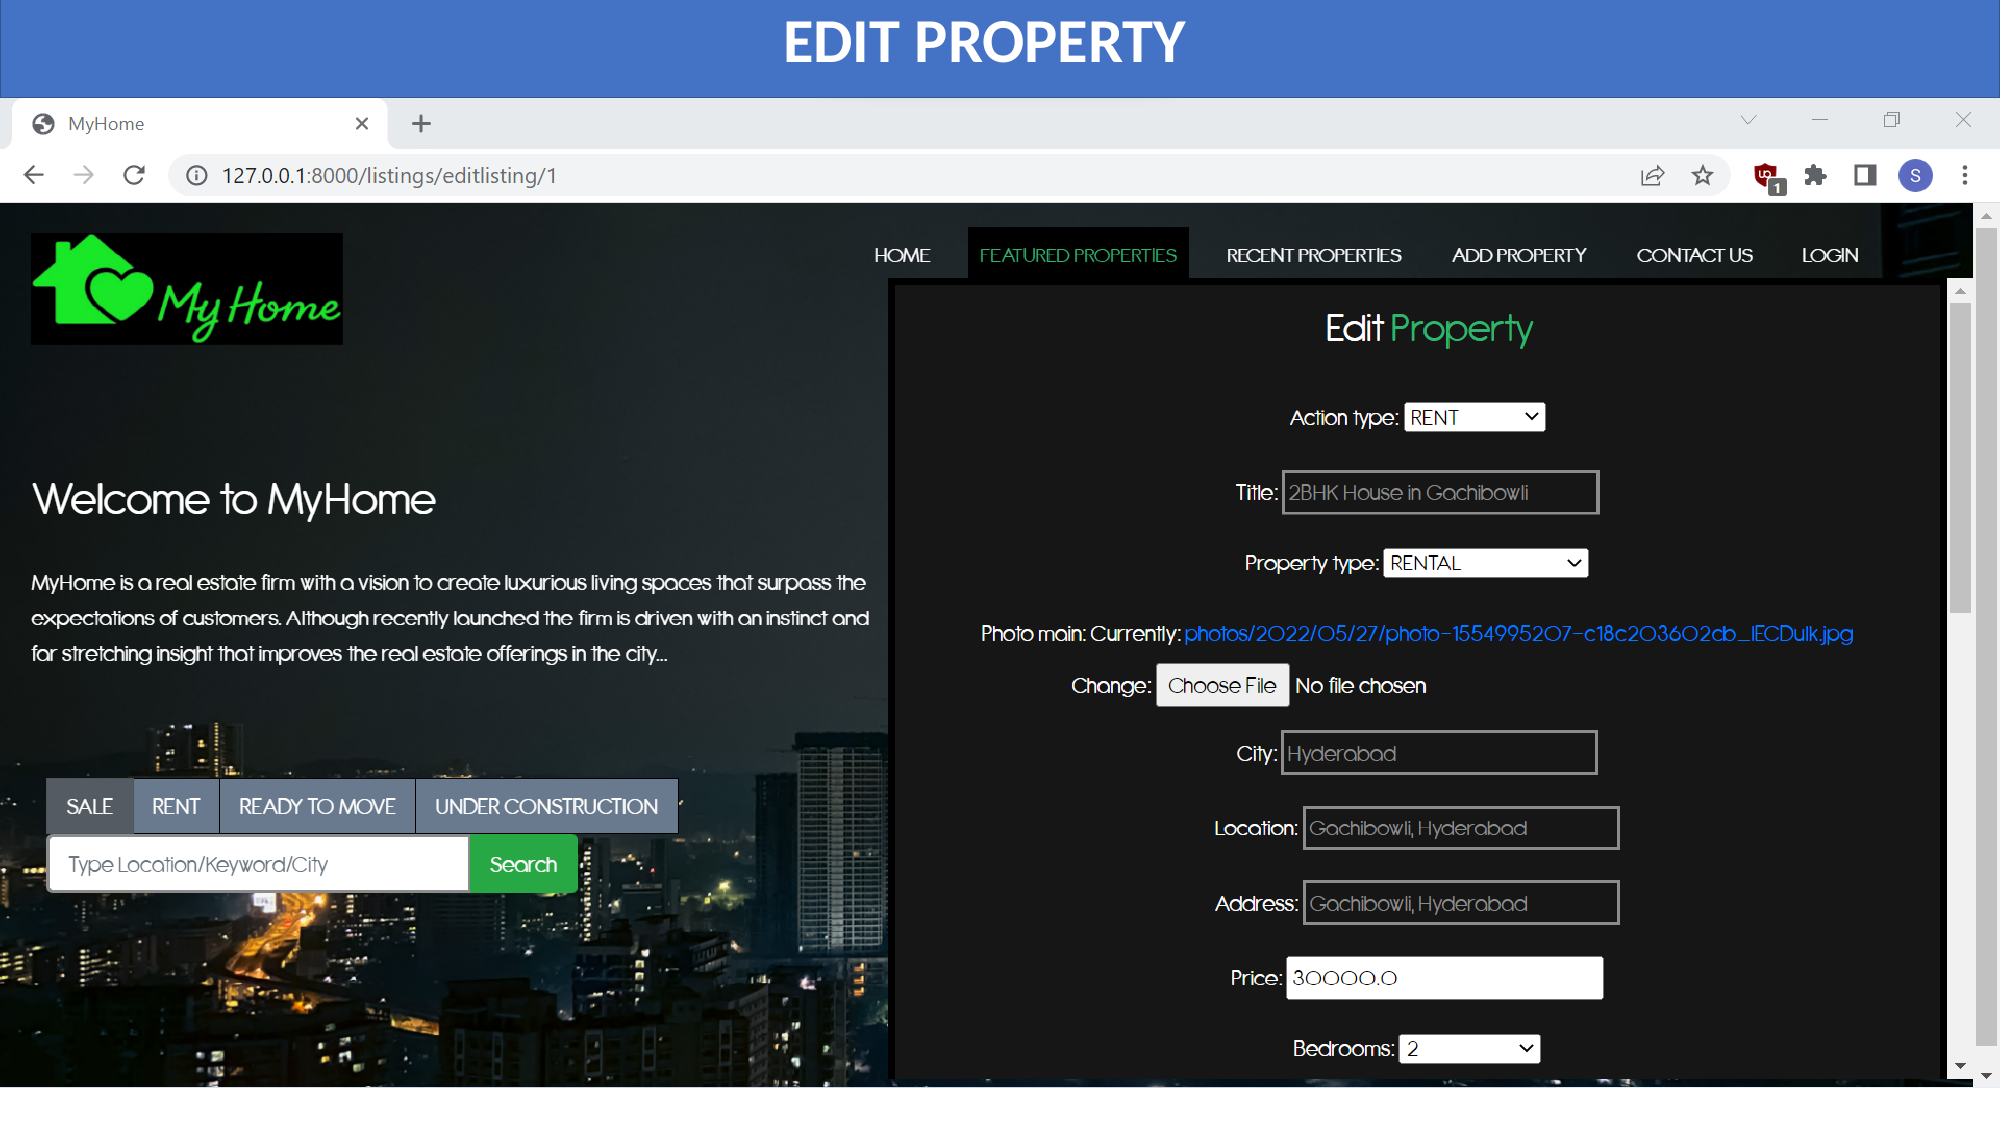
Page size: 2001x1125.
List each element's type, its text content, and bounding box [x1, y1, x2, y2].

text_box EDIT PROPERTY [651, 0, 1319, 83]
text_box [0, 0, 2000, 98]
picture [0, 98, 2000, 1089]
